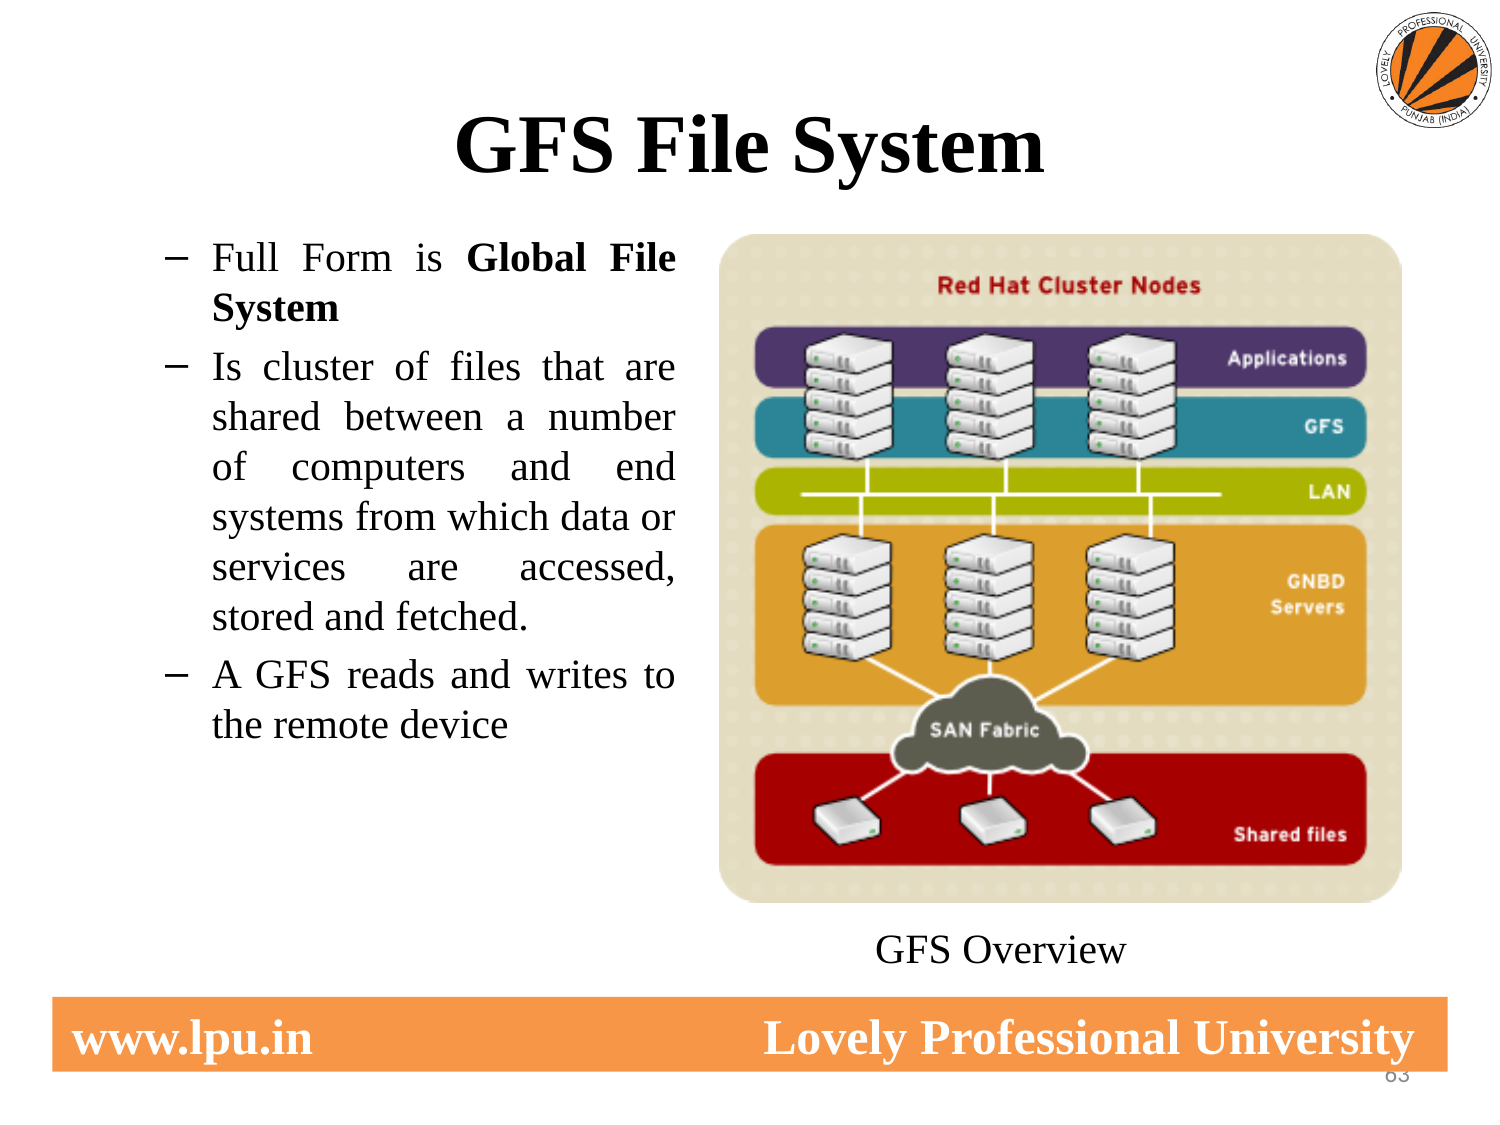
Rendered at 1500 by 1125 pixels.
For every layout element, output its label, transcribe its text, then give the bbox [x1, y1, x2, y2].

text_box www.lpu.in Lovely Professional University [52, 996, 1448, 1072]
text_box 63 [1074, 1072, 1425, 1103]
text_box GFS Overview [785, 913, 1336, 973]
list Full Form is Global File System Is cluster of files that are shared between a number of computers and end systems from which data or services are accessed, stored and fetched. A GFS reads and writes to the remote device [75, 222, 692, 950]
picture [719, 234, 1403, 903]
picture [1375, 11, 1492, 128]
title GFS File System [75, 45, 1425, 233]
